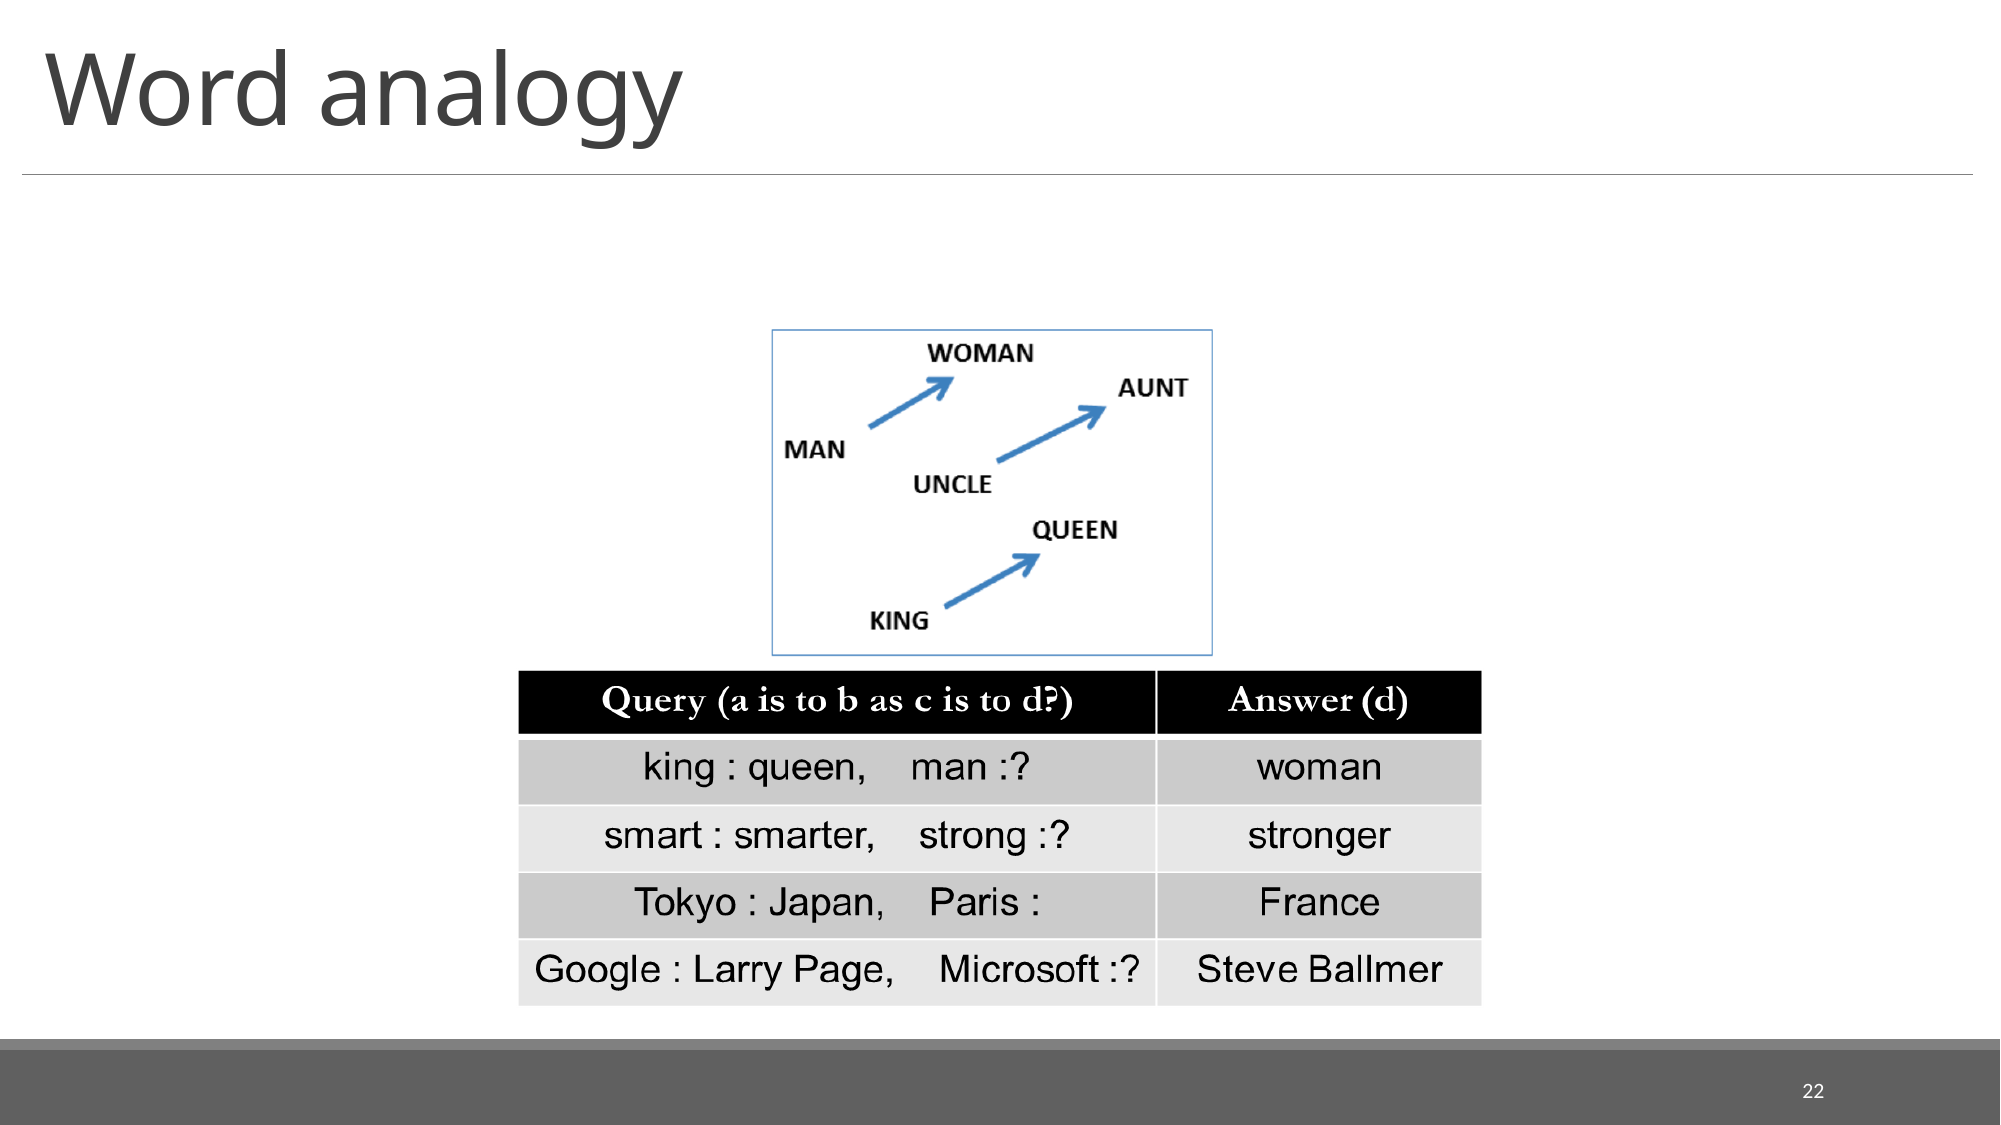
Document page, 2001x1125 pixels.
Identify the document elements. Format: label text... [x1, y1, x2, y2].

slide_number 22 [1624, 1059, 1840, 1120]
title Word analogy [29, 22, 1969, 154]
picture [515, 302, 1487, 1014]
